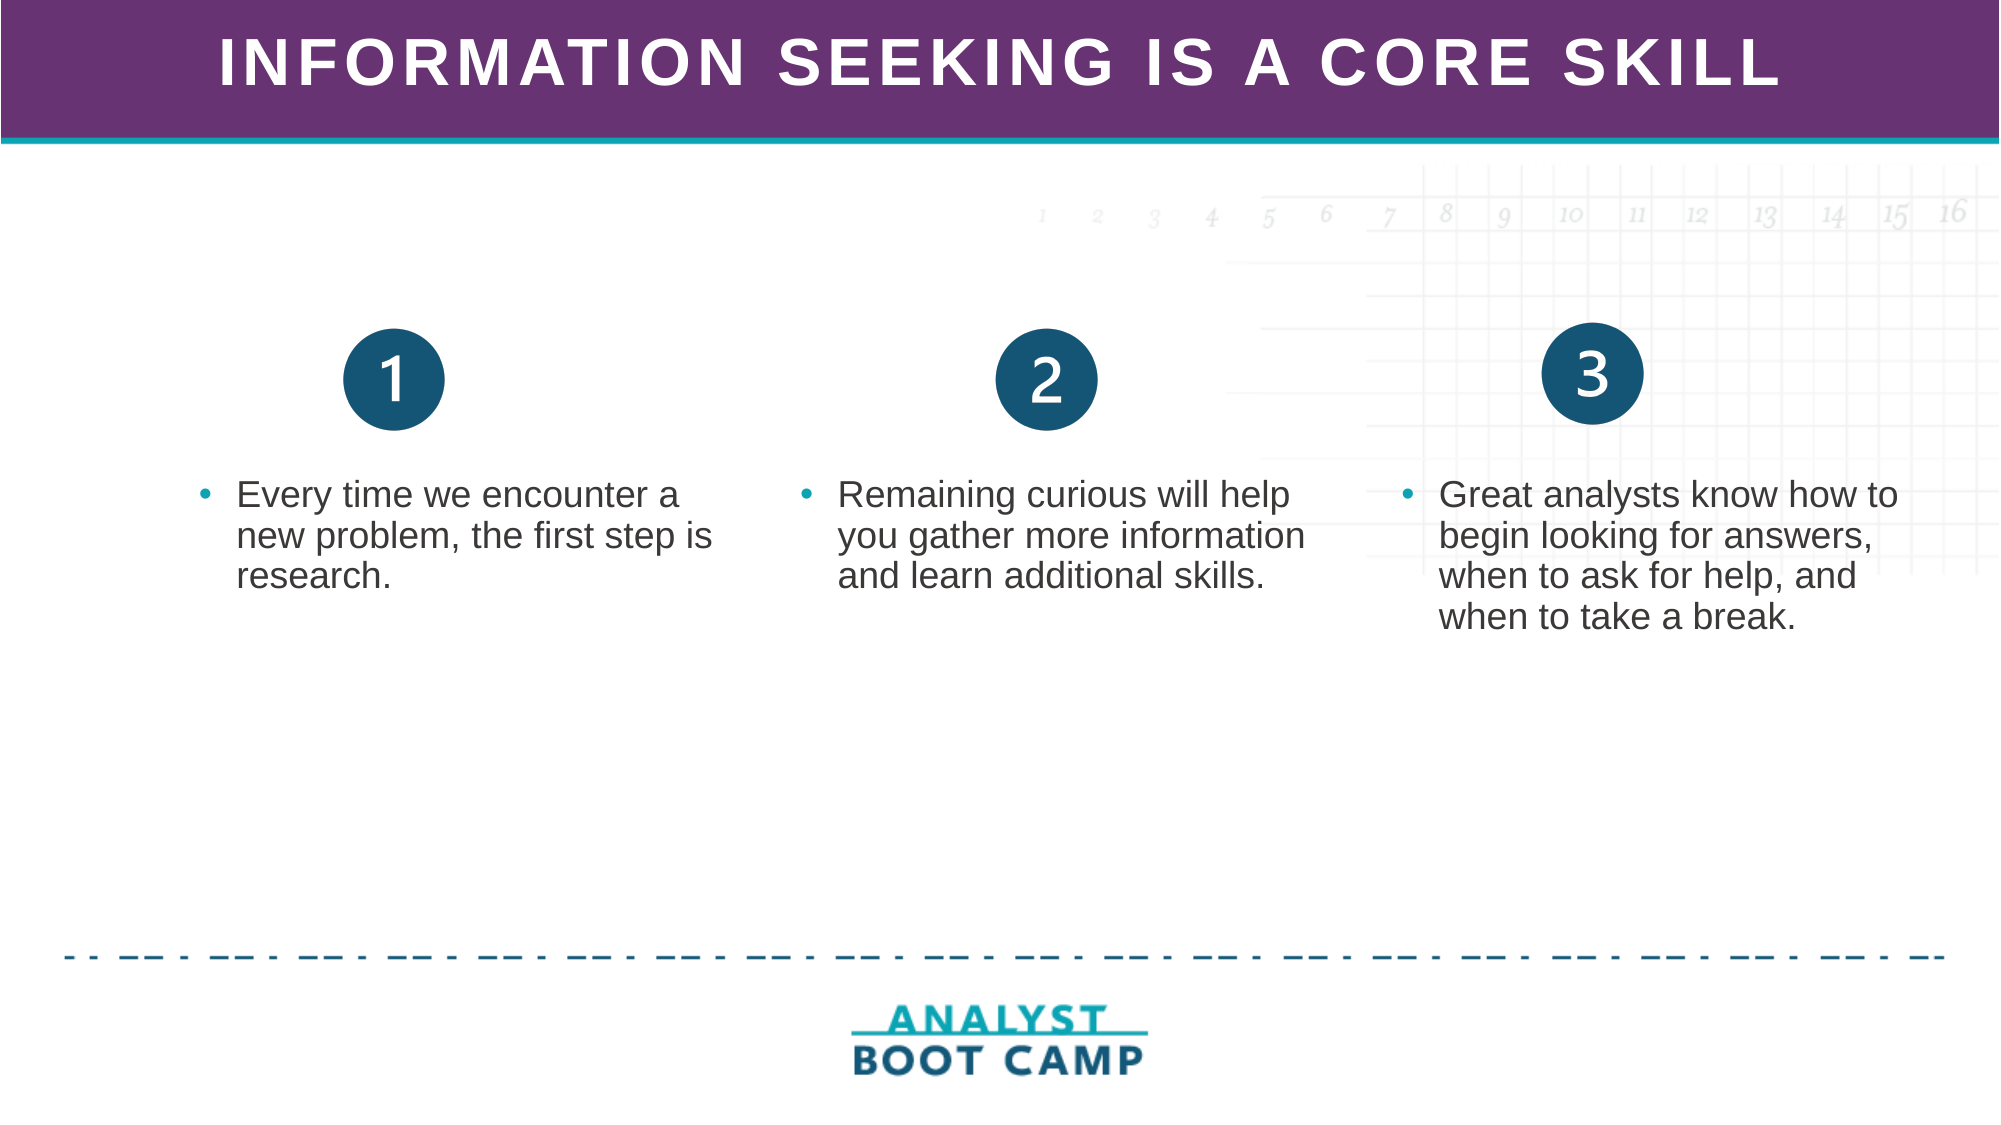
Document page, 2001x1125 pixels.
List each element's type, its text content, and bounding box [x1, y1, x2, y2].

picture [1, 0, 1999, 1125]
title INFORMATION SEEKING IS A CORE SKILL [137, 0, 1863, 128]
list Every time we encounter a new problem, the first step is research. Remaining curious will help you gather more information and learn additional skills. Great analysts know how to begin looking for answers, when to ask for help, and when to take a break. [183, 467, 1943, 687]
